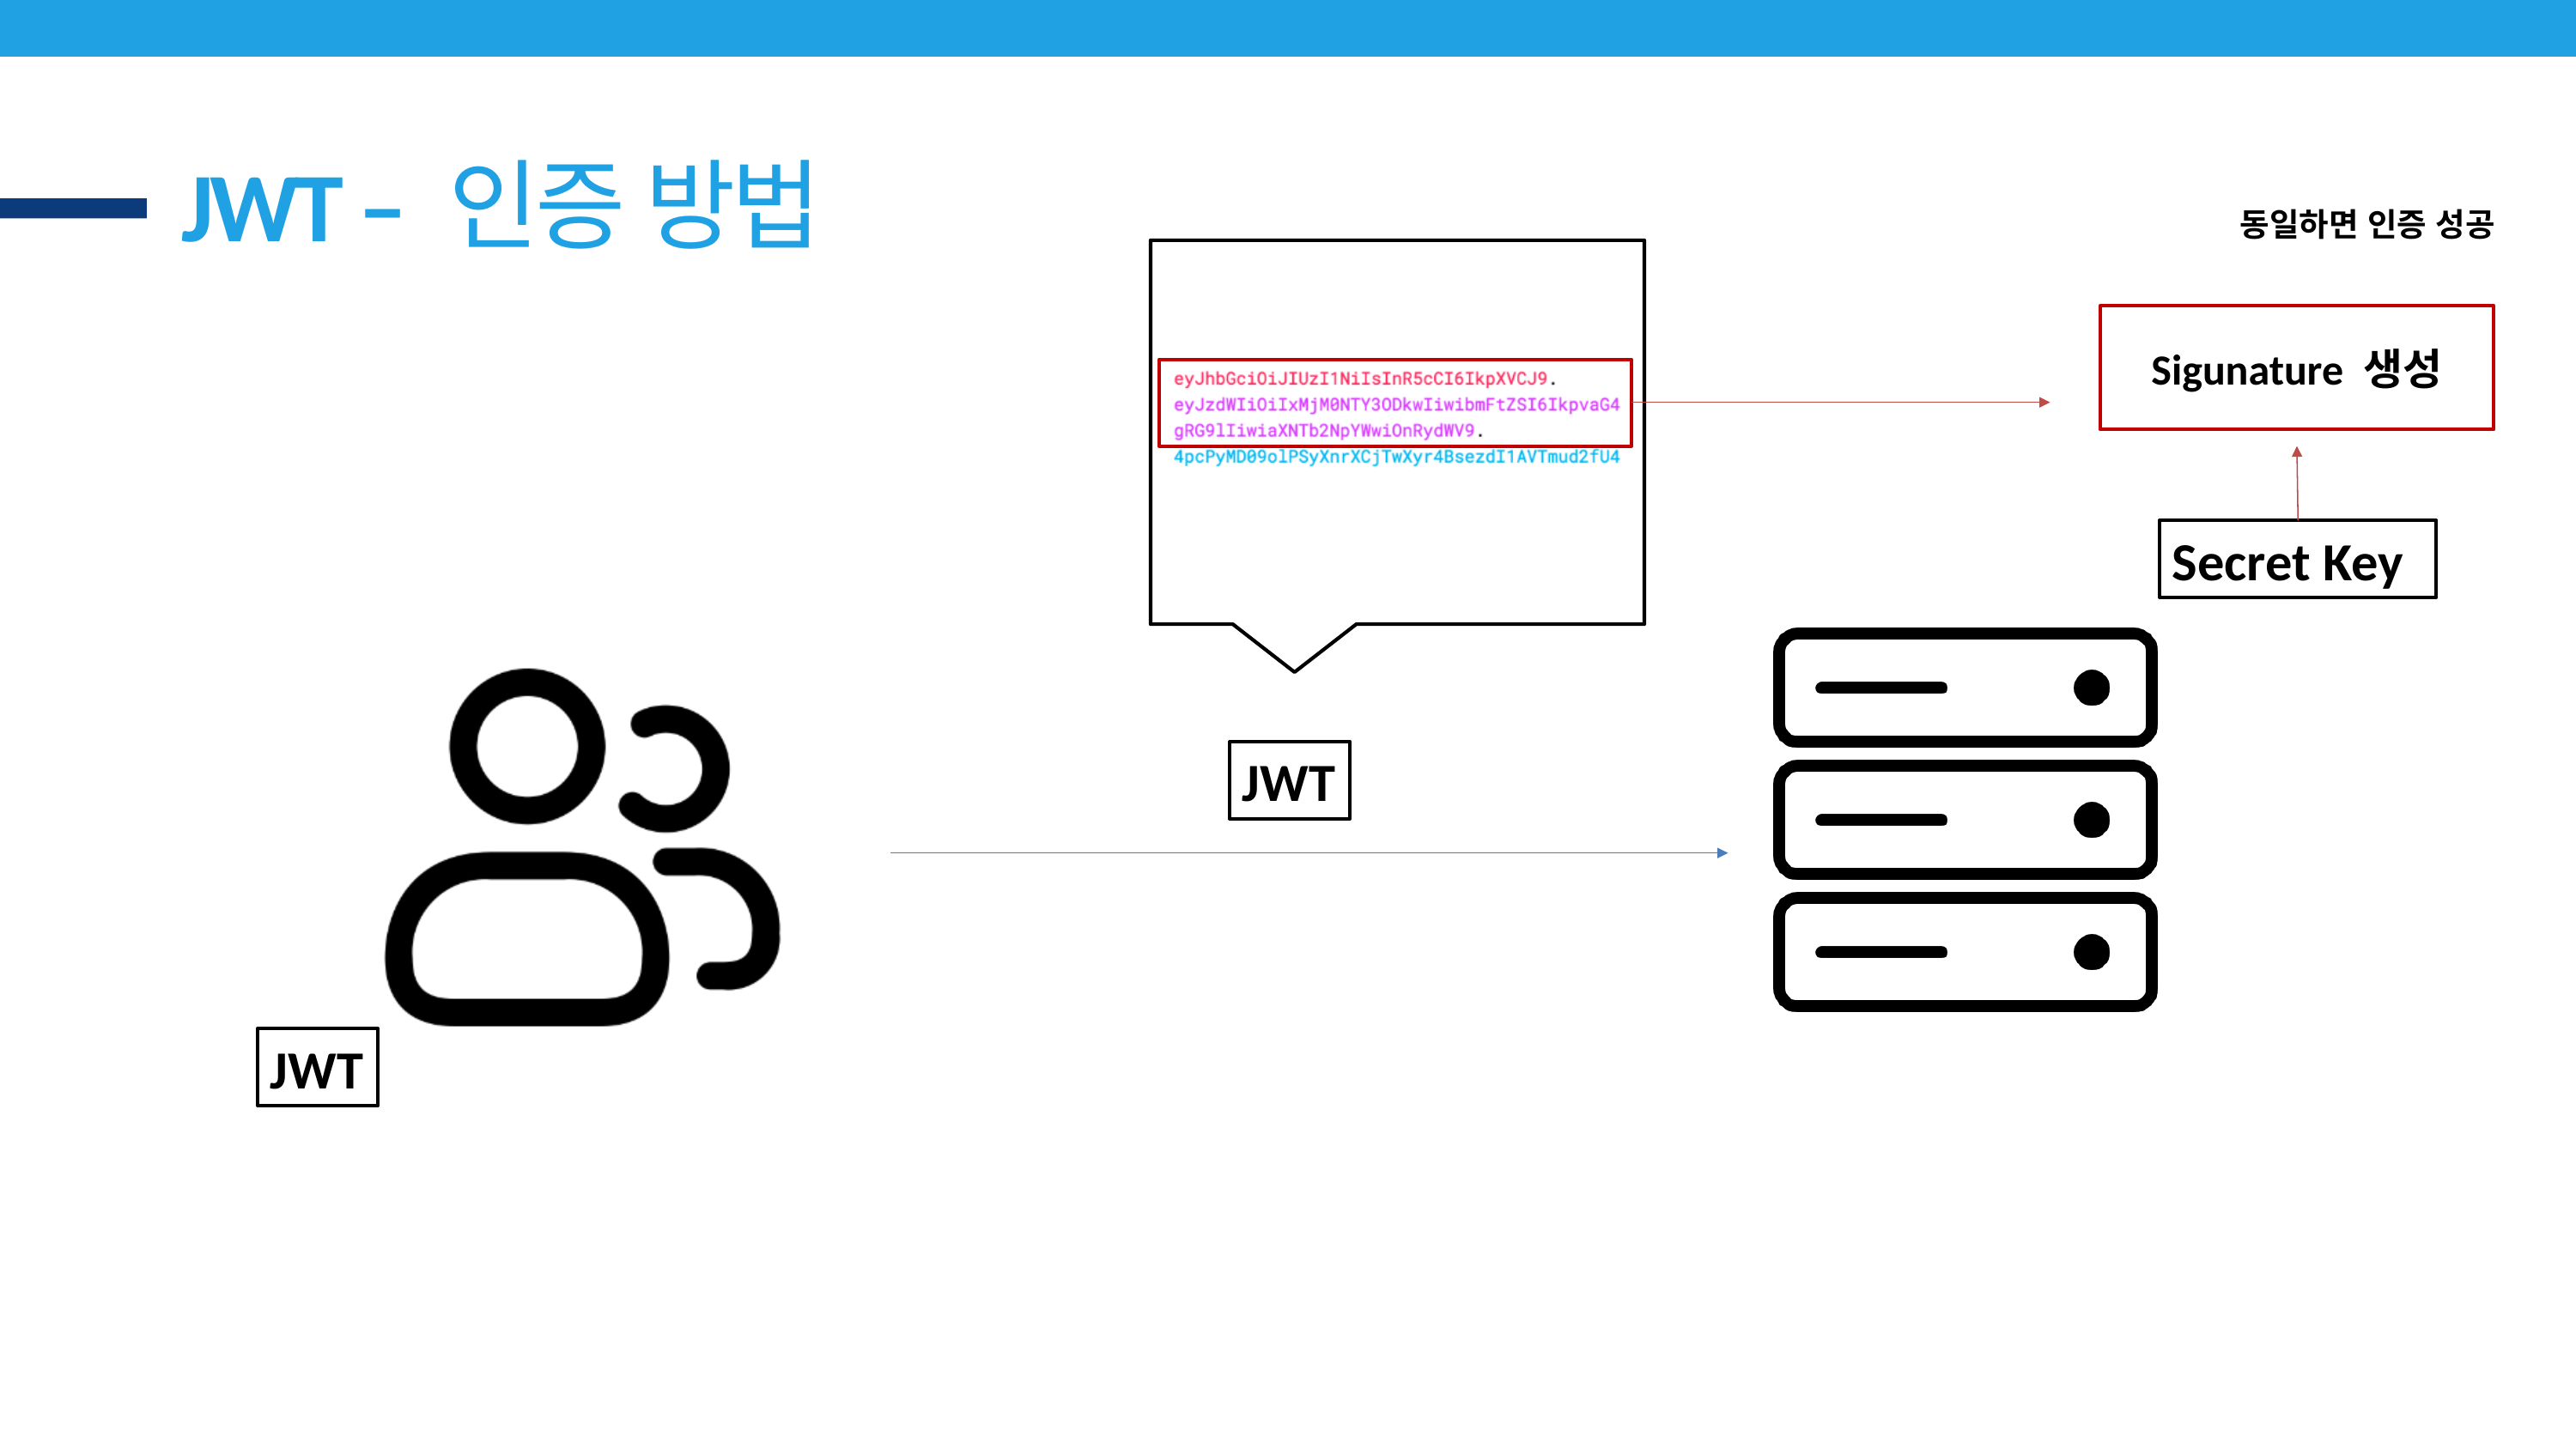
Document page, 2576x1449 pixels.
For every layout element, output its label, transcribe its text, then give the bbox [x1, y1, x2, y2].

text_box Sigunature 생성 [2099, 304, 2495, 431]
text_box 동일하면 인증 성공 [2227, 197, 2576, 250]
picture [361, 627, 803, 1068]
text_box Secret Key [2158, 518, 2438, 599]
text_box JWT [256, 1027, 380, 1107]
text_box [1148, 238, 1647, 358]
picture [1137, 359, 1672, 494]
text_box JWT – 인증 방법 [181, 142, 1643, 262]
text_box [0, 0, 2576, 58]
text_box JWT [1228, 740, 1352, 821]
text_box [1148, 501, 1647, 674]
picture [1772, 627, 2158, 1012]
